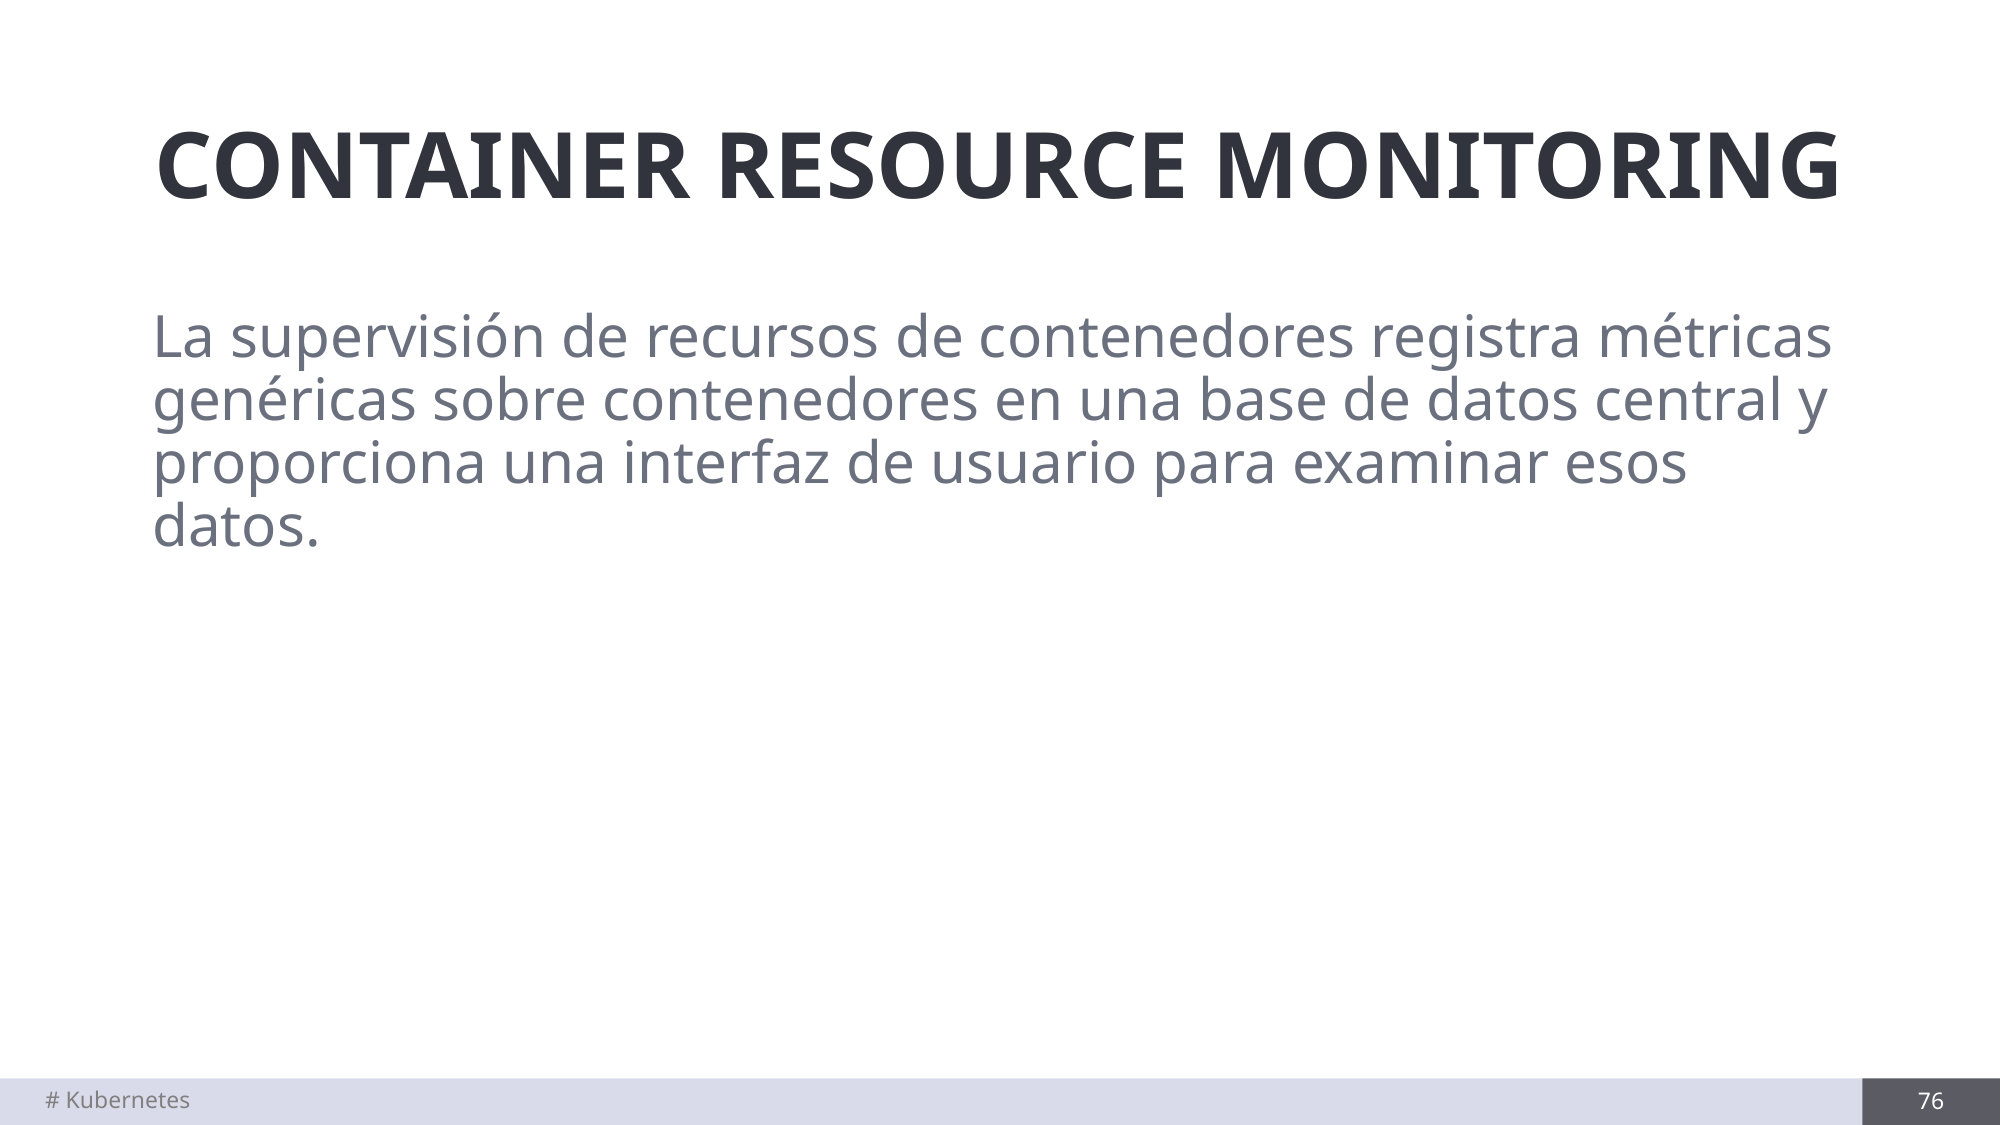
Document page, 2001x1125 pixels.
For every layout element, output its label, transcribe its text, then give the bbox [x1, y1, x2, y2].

list La supervisión de recursos de contenedores registra métricas genéricas sobre contenedores en una base de datos central y proporciona una interfaz de usuario para examinar esos datos. [137, 299, 1863, 1014]
title CONTAINER RESOURCE MONITORING [137, 59, 1863, 278]
slide_number 76 [1862, 1078, 2000, 1125]
footer # Kubernetes [0, 1078, 1862, 1125]
